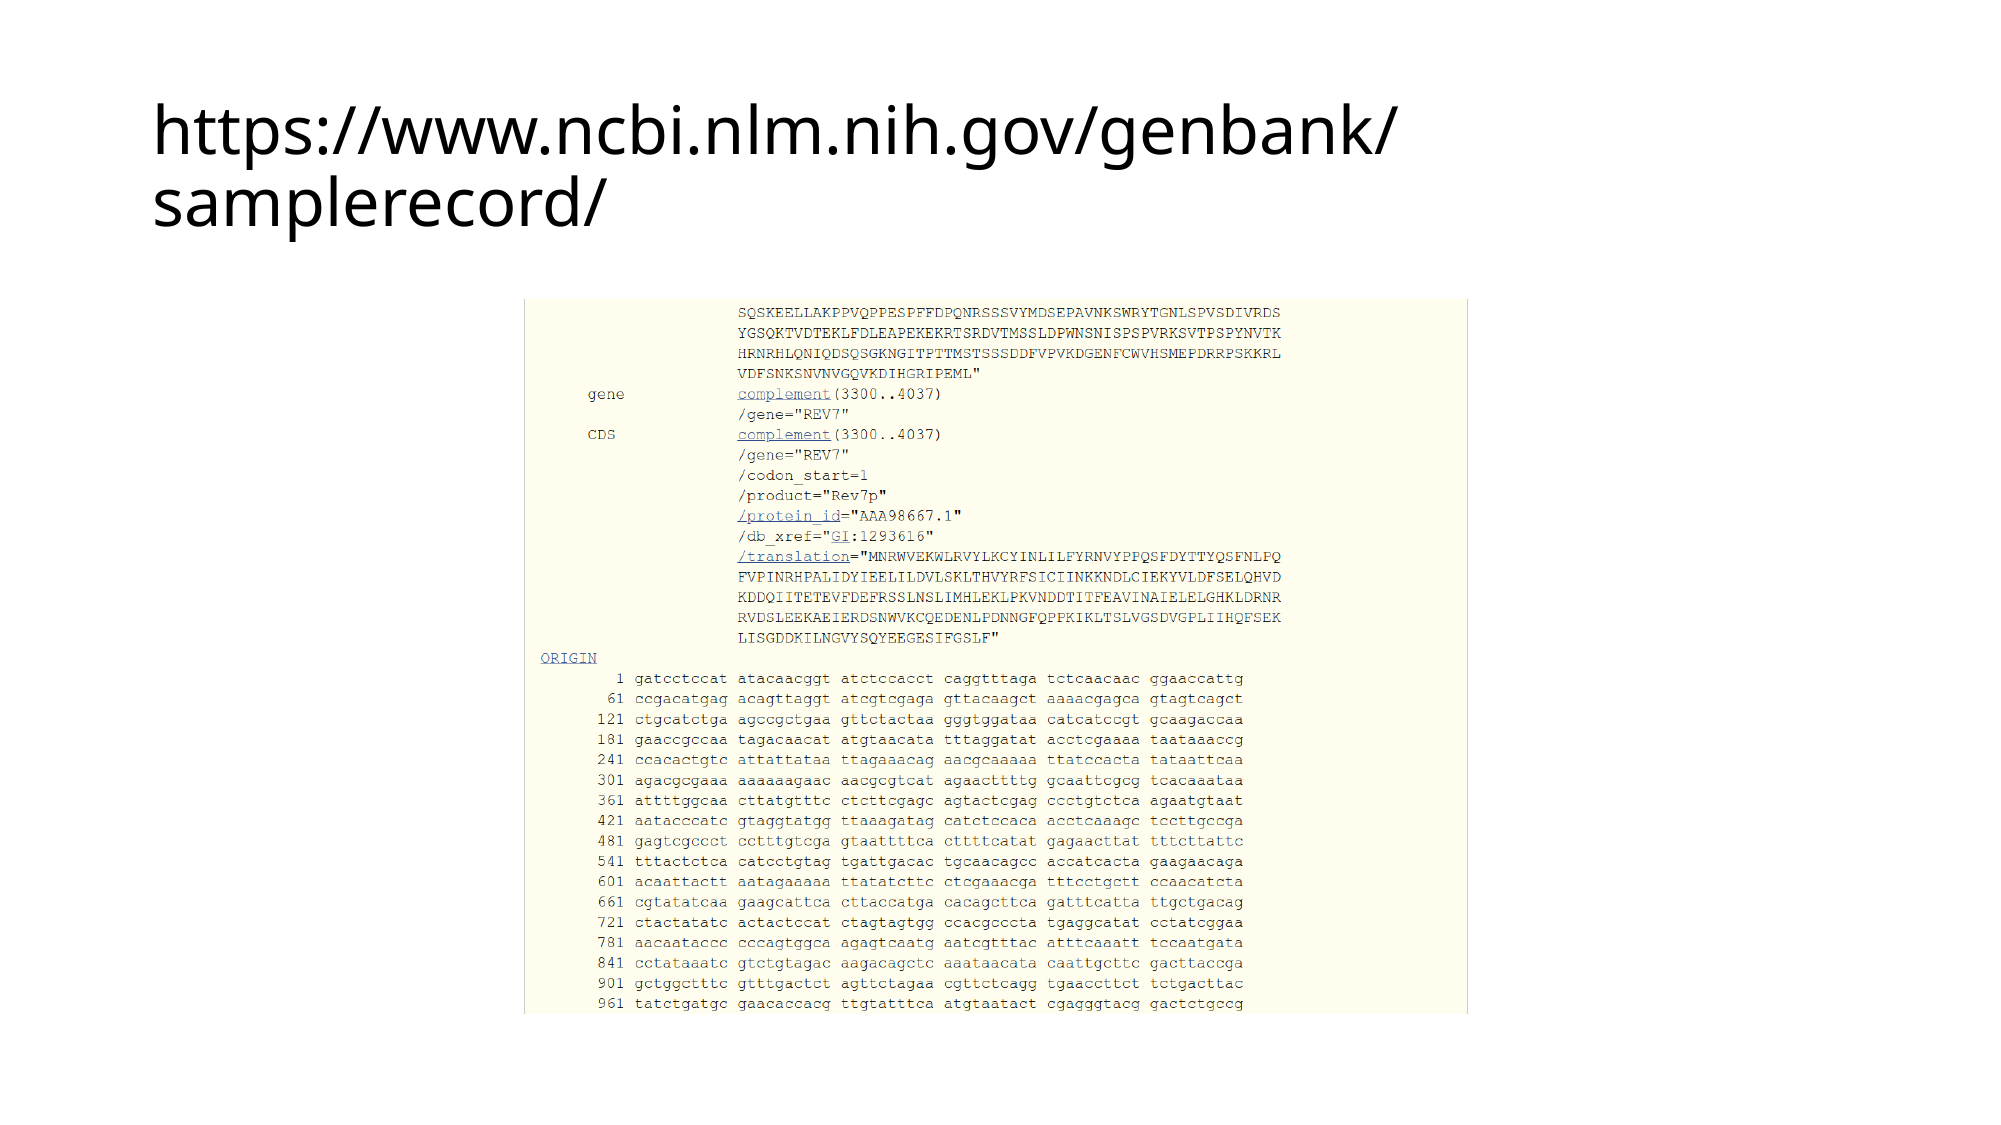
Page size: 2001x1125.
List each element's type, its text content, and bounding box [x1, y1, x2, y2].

title https://www.ncbi.nlm.nih.gov/genbank/samplerecord/ [137, 59, 1863, 278]
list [519, 299, 1481, 1014]
